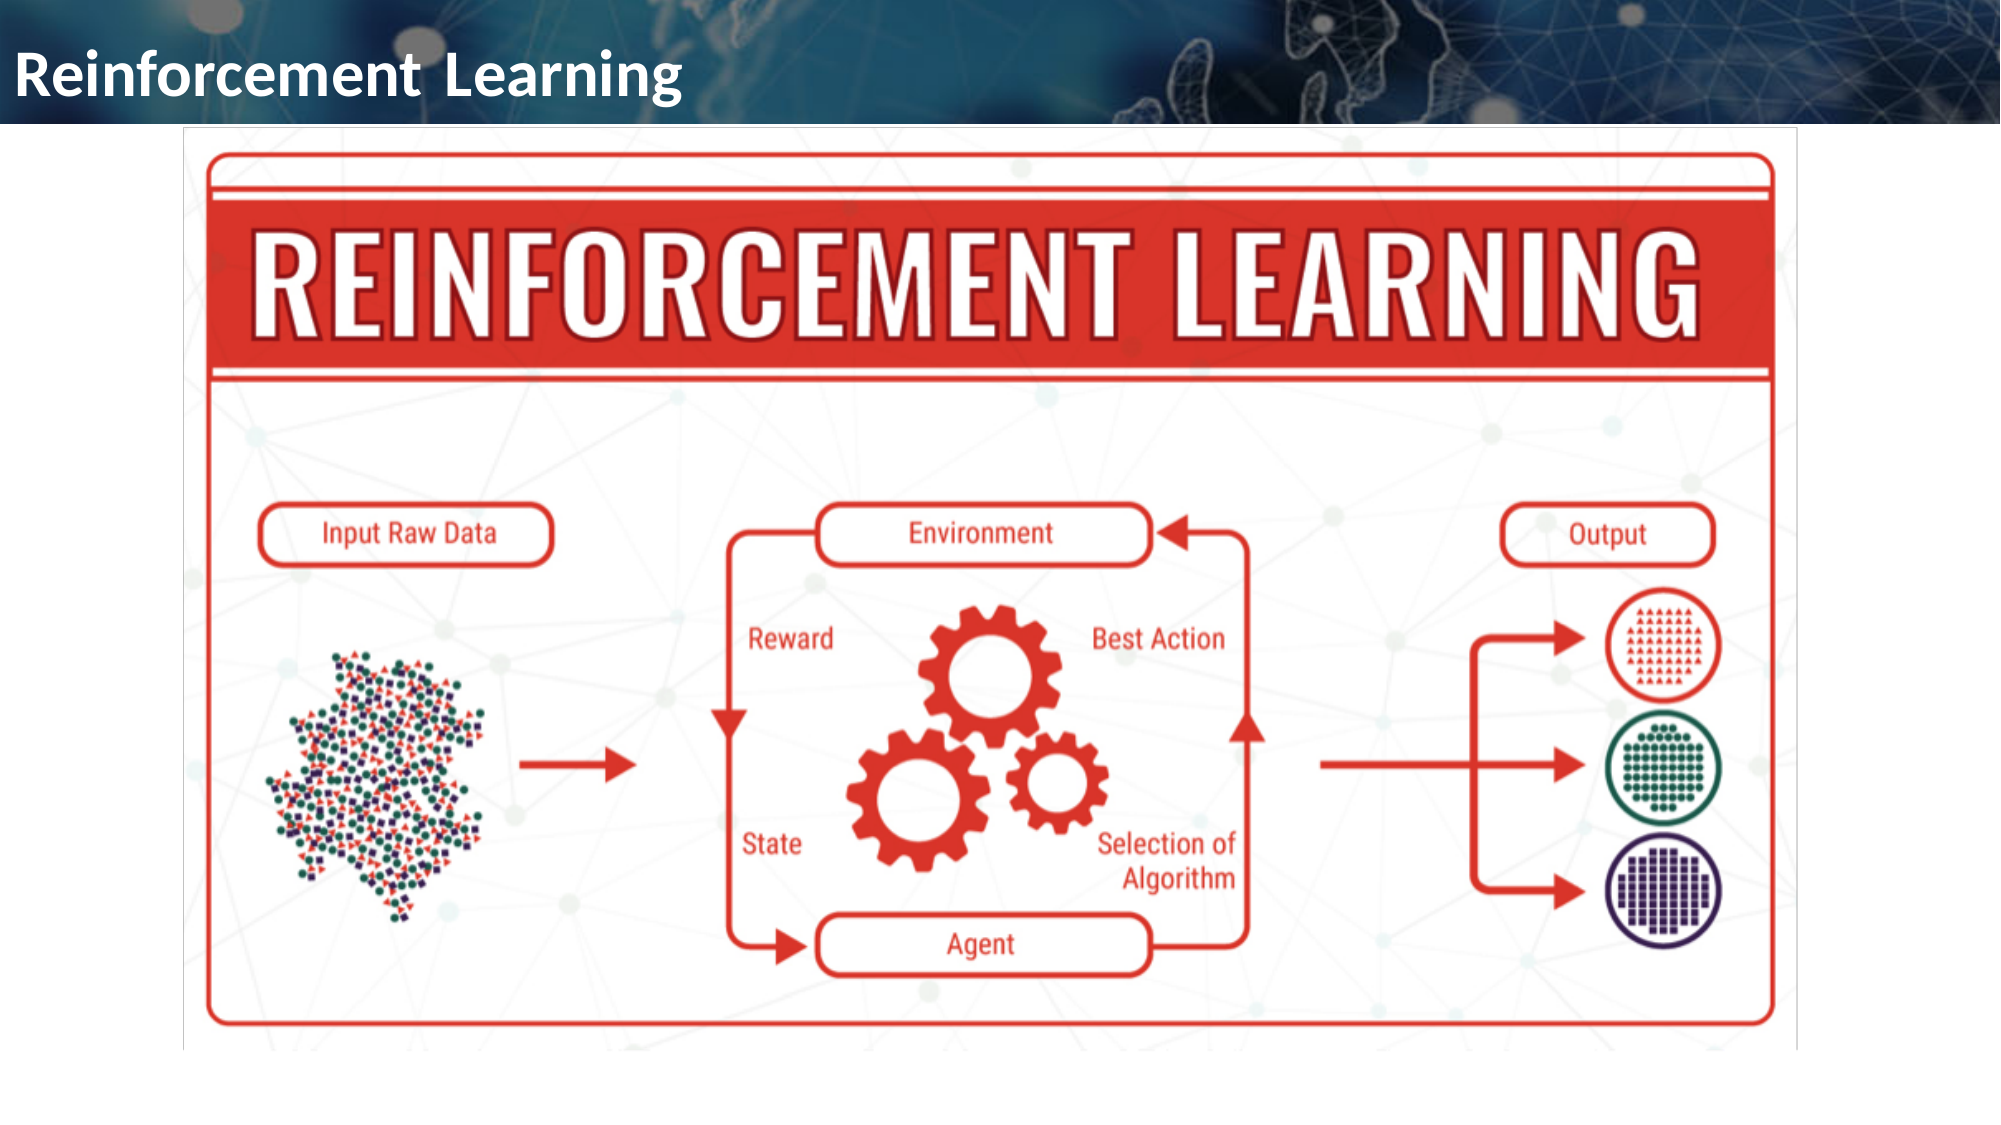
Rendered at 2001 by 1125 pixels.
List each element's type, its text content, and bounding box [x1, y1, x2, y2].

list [182, 126, 1799, 1052]
text_box Reinforcement Learning [0, 5, 1385, 121]
